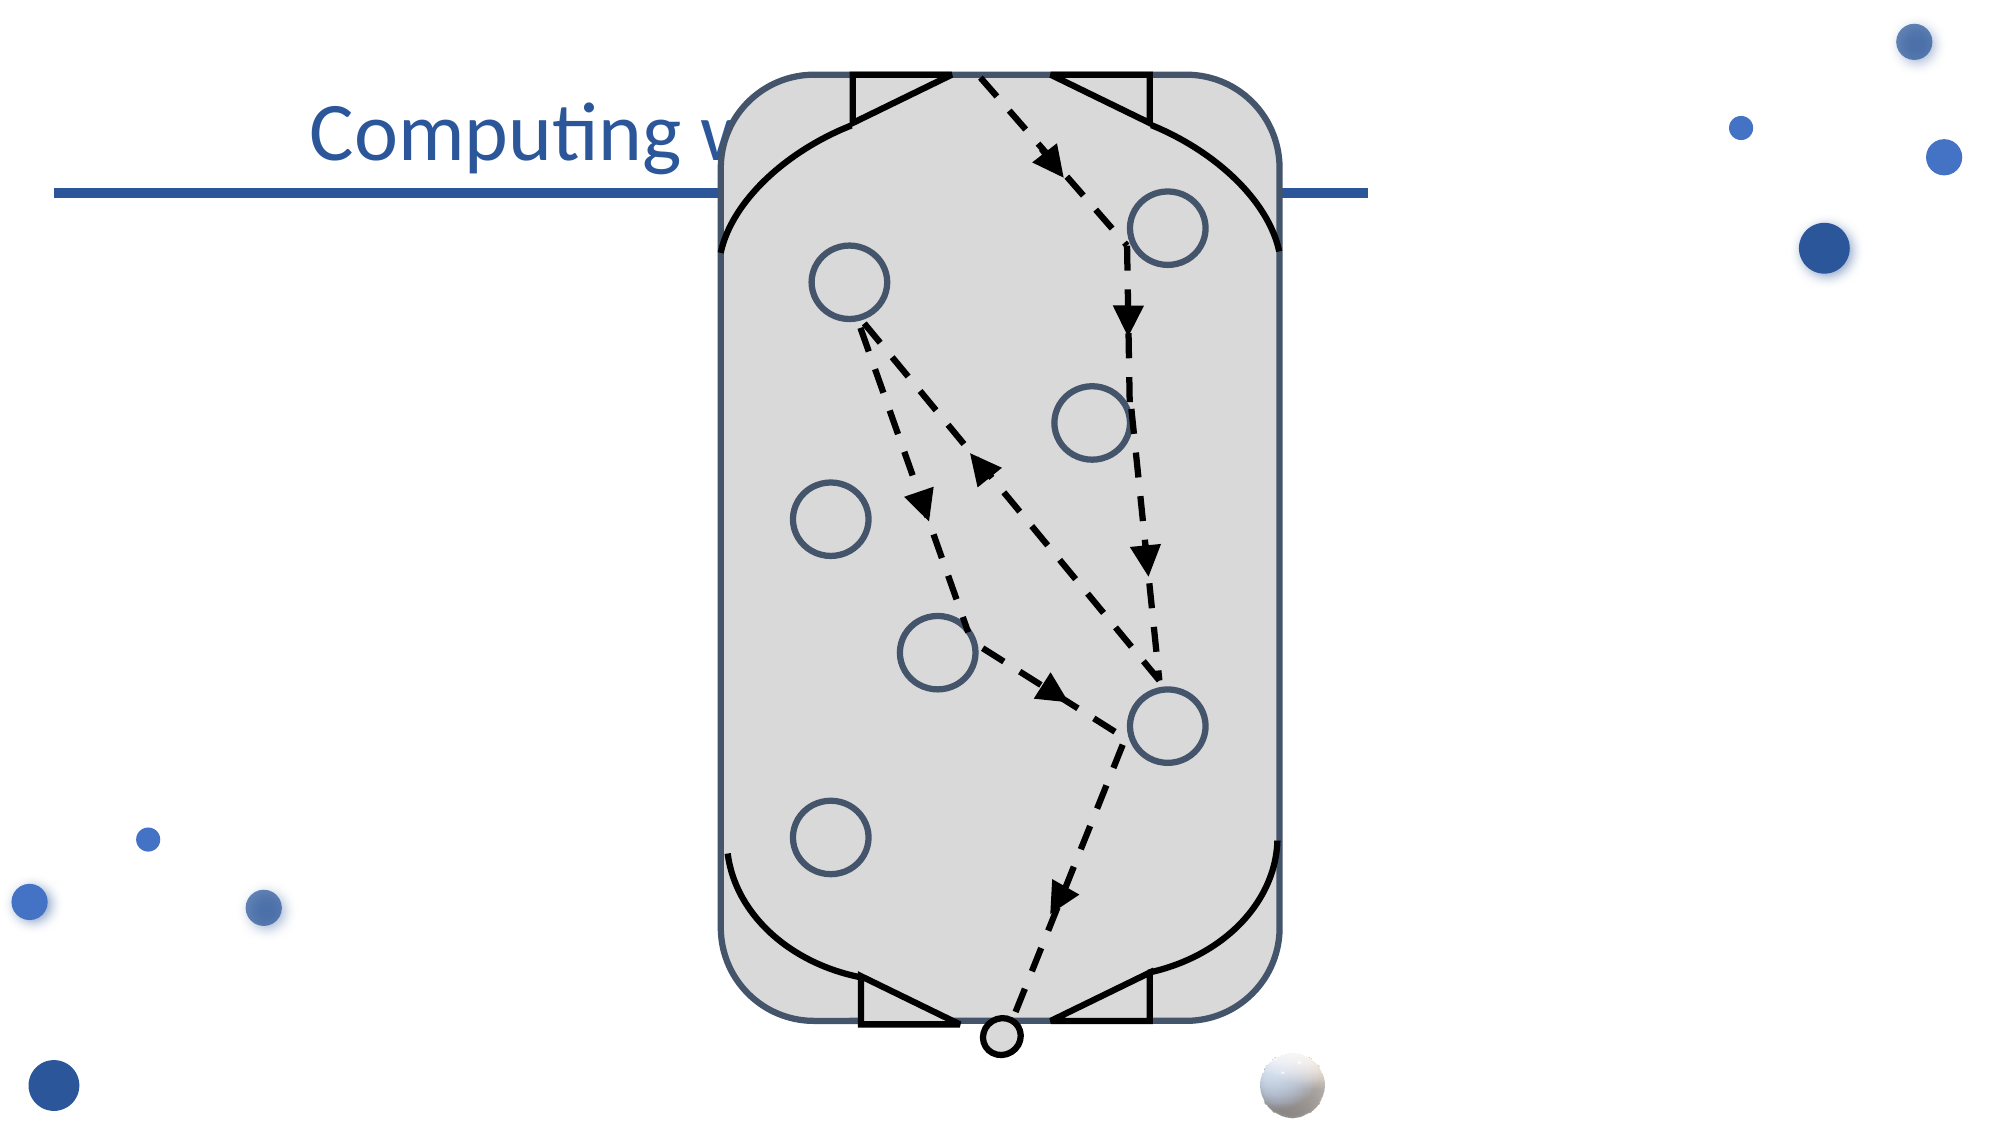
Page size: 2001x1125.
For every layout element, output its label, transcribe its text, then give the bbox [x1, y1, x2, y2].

picture [1249, 1042, 1335, 1125]
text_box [709, 74, 1291, 1086]
text_box [135, 826, 162, 853]
text_box [27, 1059, 81, 1112]
text_box [1895, 22, 1934, 62]
text_box [10, 882, 49, 922]
text_box [1797, 221, 1851, 275]
text_box [244, 888, 283, 928]
text_box Computing with physics [53, 69, 1369, 185]
text_box [1727, 114, 1755, 142]
text_box [1924, 138, 1964, 177]
